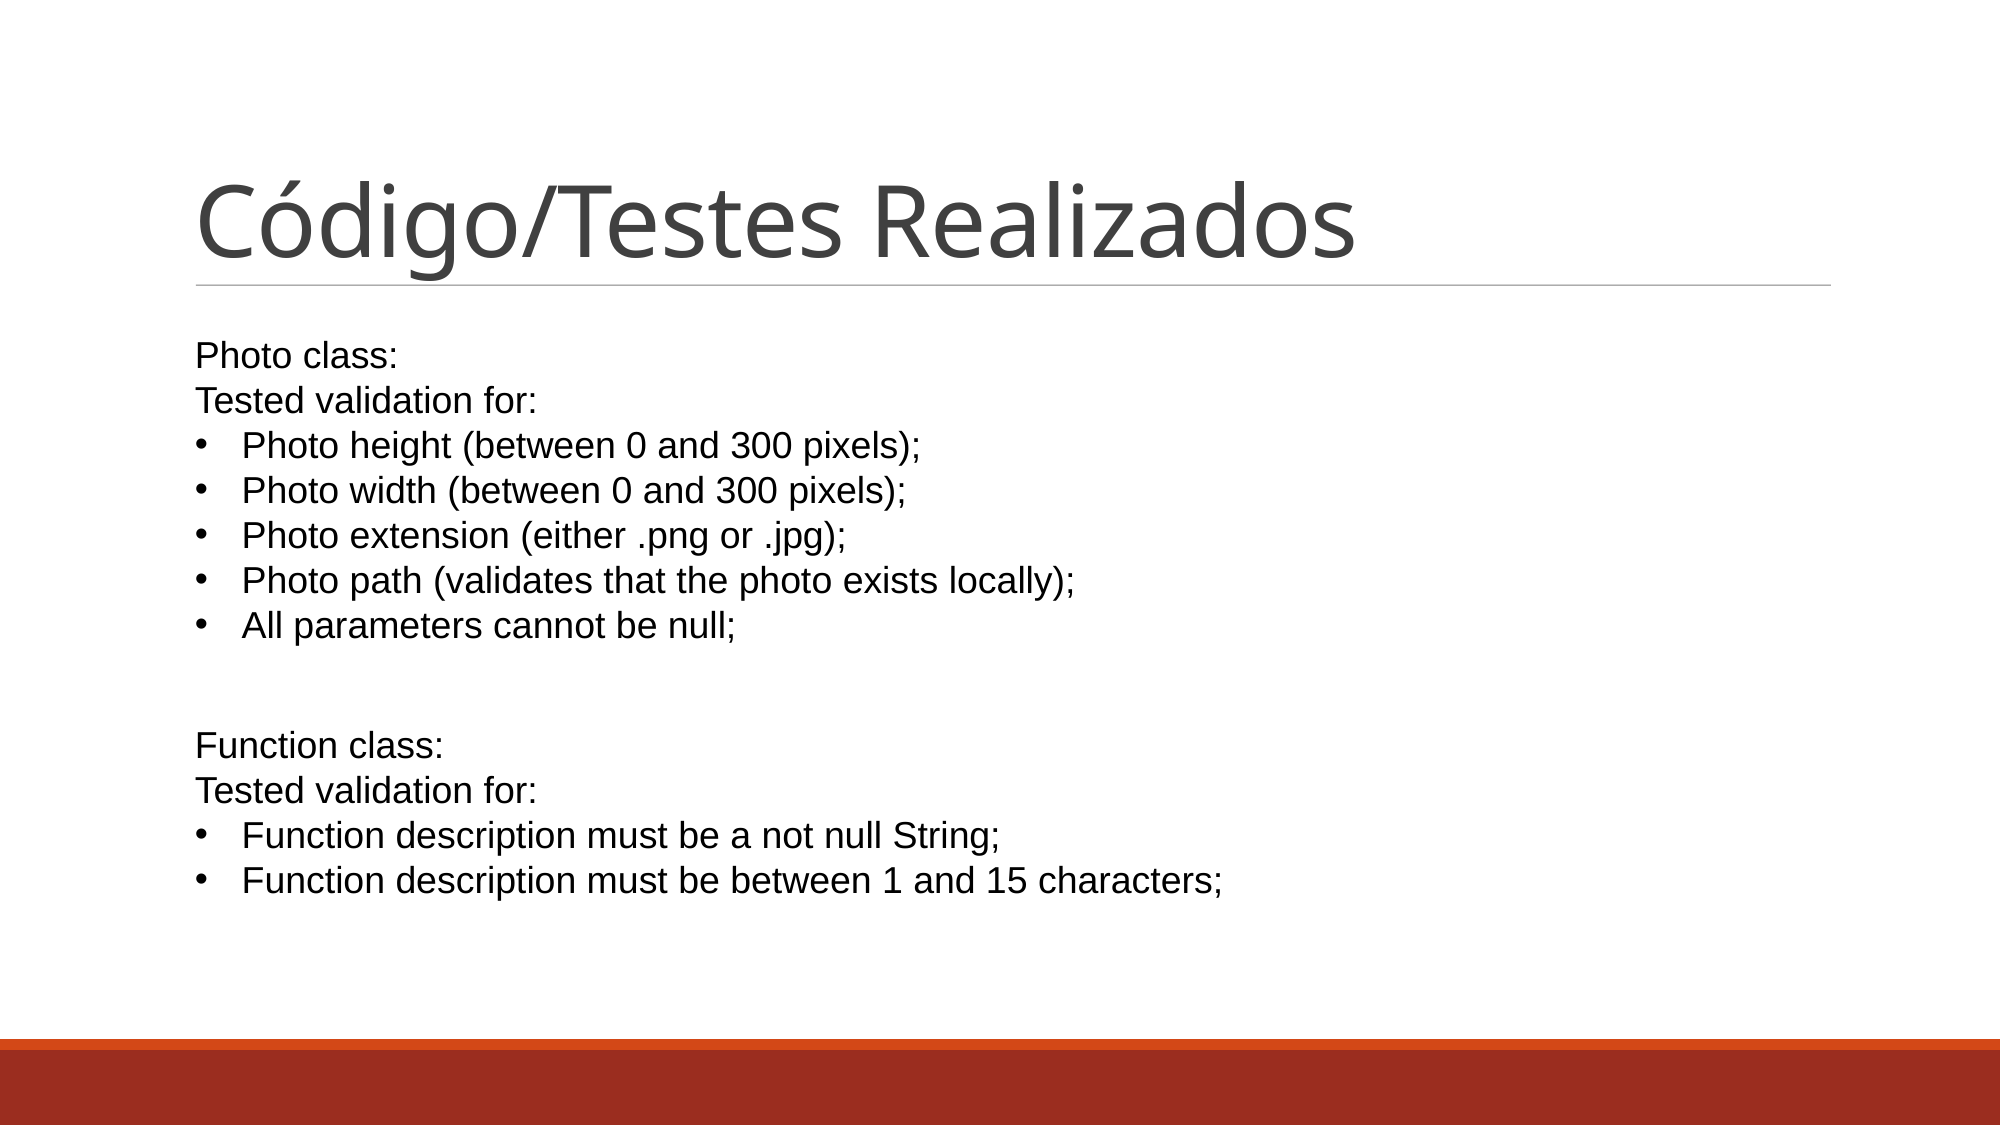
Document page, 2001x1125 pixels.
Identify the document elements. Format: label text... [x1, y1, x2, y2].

text_box Código/Testes Realizados [180, 47, 1830, 285]
text_box Photo class: Tested validation for: Photo height (between 0 and 300 pixels); Photo width (between 0 and 300 pixels); Photo extension (either .png or .jpg); Photo path (validates that the photo exists locally); All parameters cannot be null; [180, 323, 1847, 654]
text_box Function class: Tested validation for: Function description must be a not null String; Function description must be between 1 and 15 characters; [180, 713, 1830, 909]
